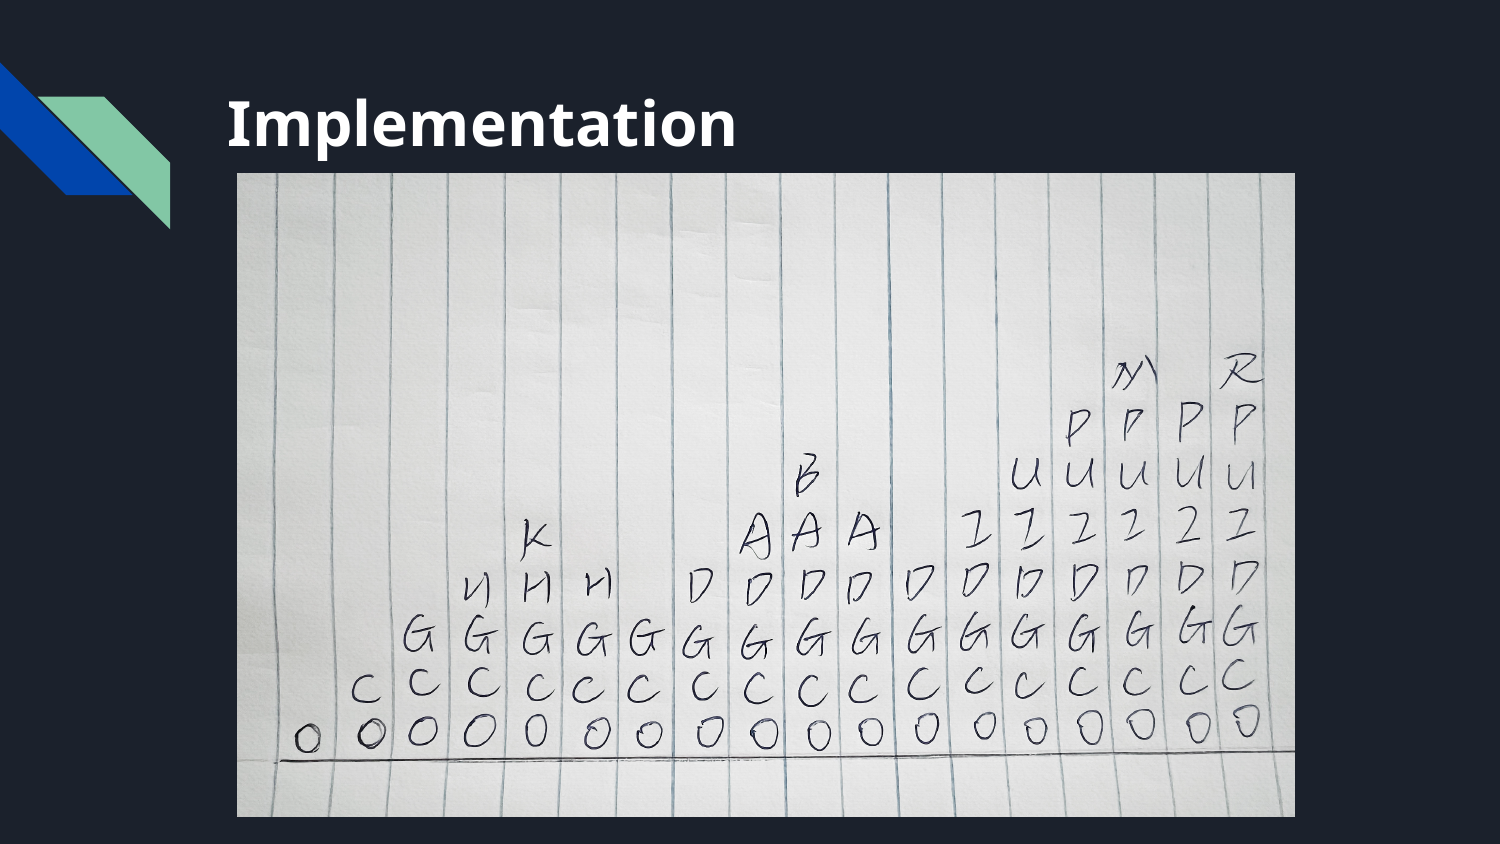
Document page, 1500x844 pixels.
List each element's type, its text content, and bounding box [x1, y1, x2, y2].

picture [236, 173, 1295, 817]
title Implementation [212, 64, 1368, 215]
